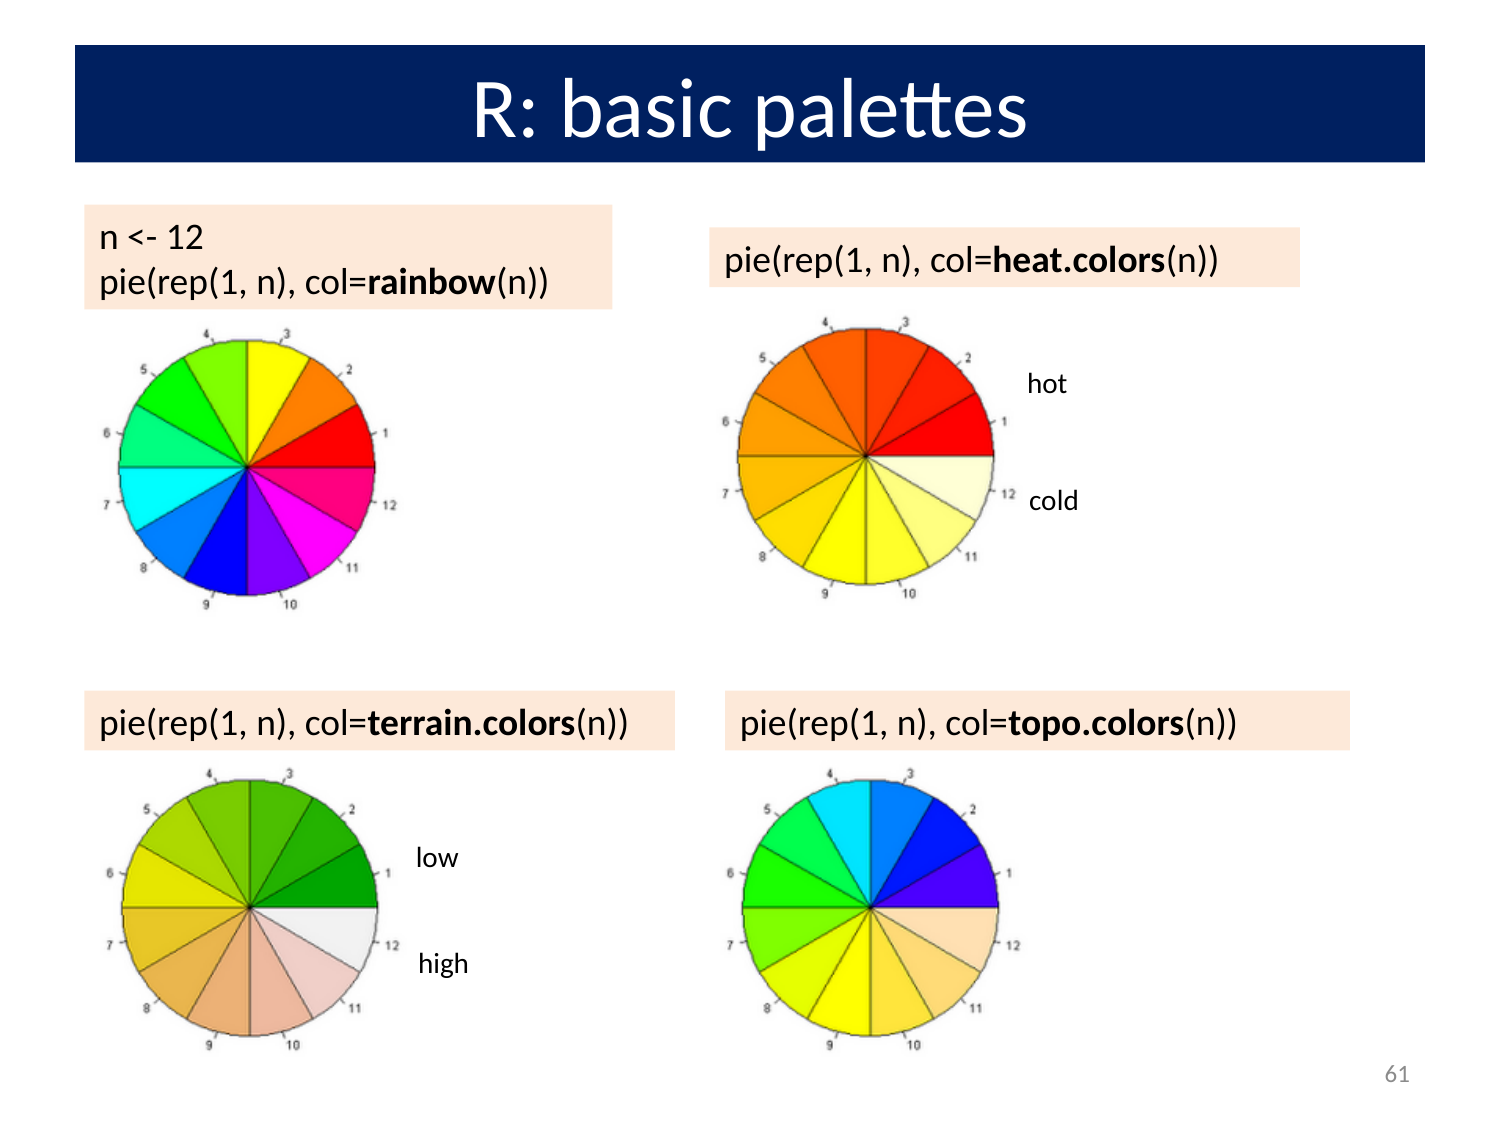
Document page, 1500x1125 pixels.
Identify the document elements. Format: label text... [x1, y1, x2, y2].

text_box cold [1032, 474, 1111, 524]
slide_number 61 [1074, 1042, 1425, 1103]
picture [709, 749, 1029, 1063]
text_box pie(rep(1, n), col=heat.colors(n)) [709, 227, 1300, 288]
text_box hot [1032, 357, 1110, 407]
picture [87, 314, 407, 628]
title R: basic palettes [75, 45, 1425, 163]
text_box high [412, 937, 500, 988]
picture [87, 749, 408, 1063]
text_box low [412, 831, 482, 881]
text_box pie(rep(1, n), col=terrain.colors(n)) [84, 690, 675, 751]
text_box pie(rep(1, n), col=topo.colors(n)) [725, 690, 1350, 751]
picture [709, 299, 1029, 613]
text_box n <- 12 pie(rep(1, n), col=rainbow(n)) [84, 204, 613, 310]
